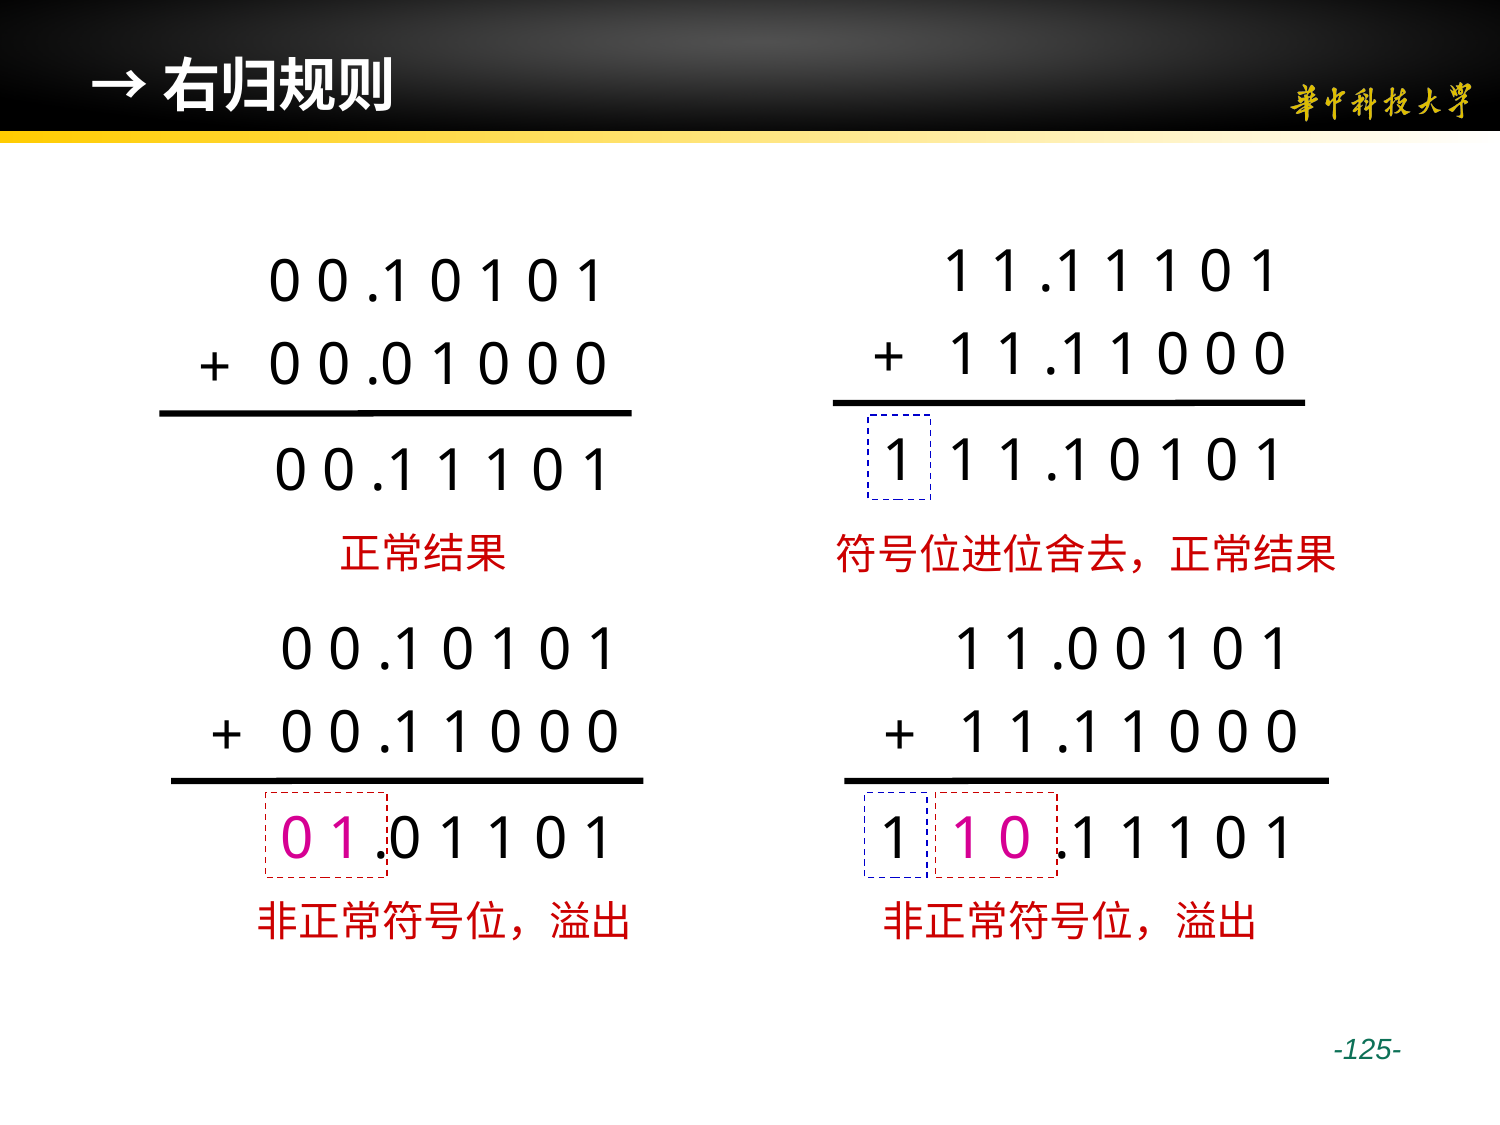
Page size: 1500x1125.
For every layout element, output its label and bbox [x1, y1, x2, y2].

text_box [562, 131, 567, 143]
title [74, 34, 1426, 131]
text_box [170, 603, 681, 952]
text_box [821, 225, 1388, 586]
picture [0, 0, 1500, 131]
slide_number [1257, 1023, 1425, 1102]
text_box [844, 603, 1330, 952]
text_box [159, 235, 668, 598]
text_box [650, 131, 655, 143]
text_box [738, 131, 744, 143]
